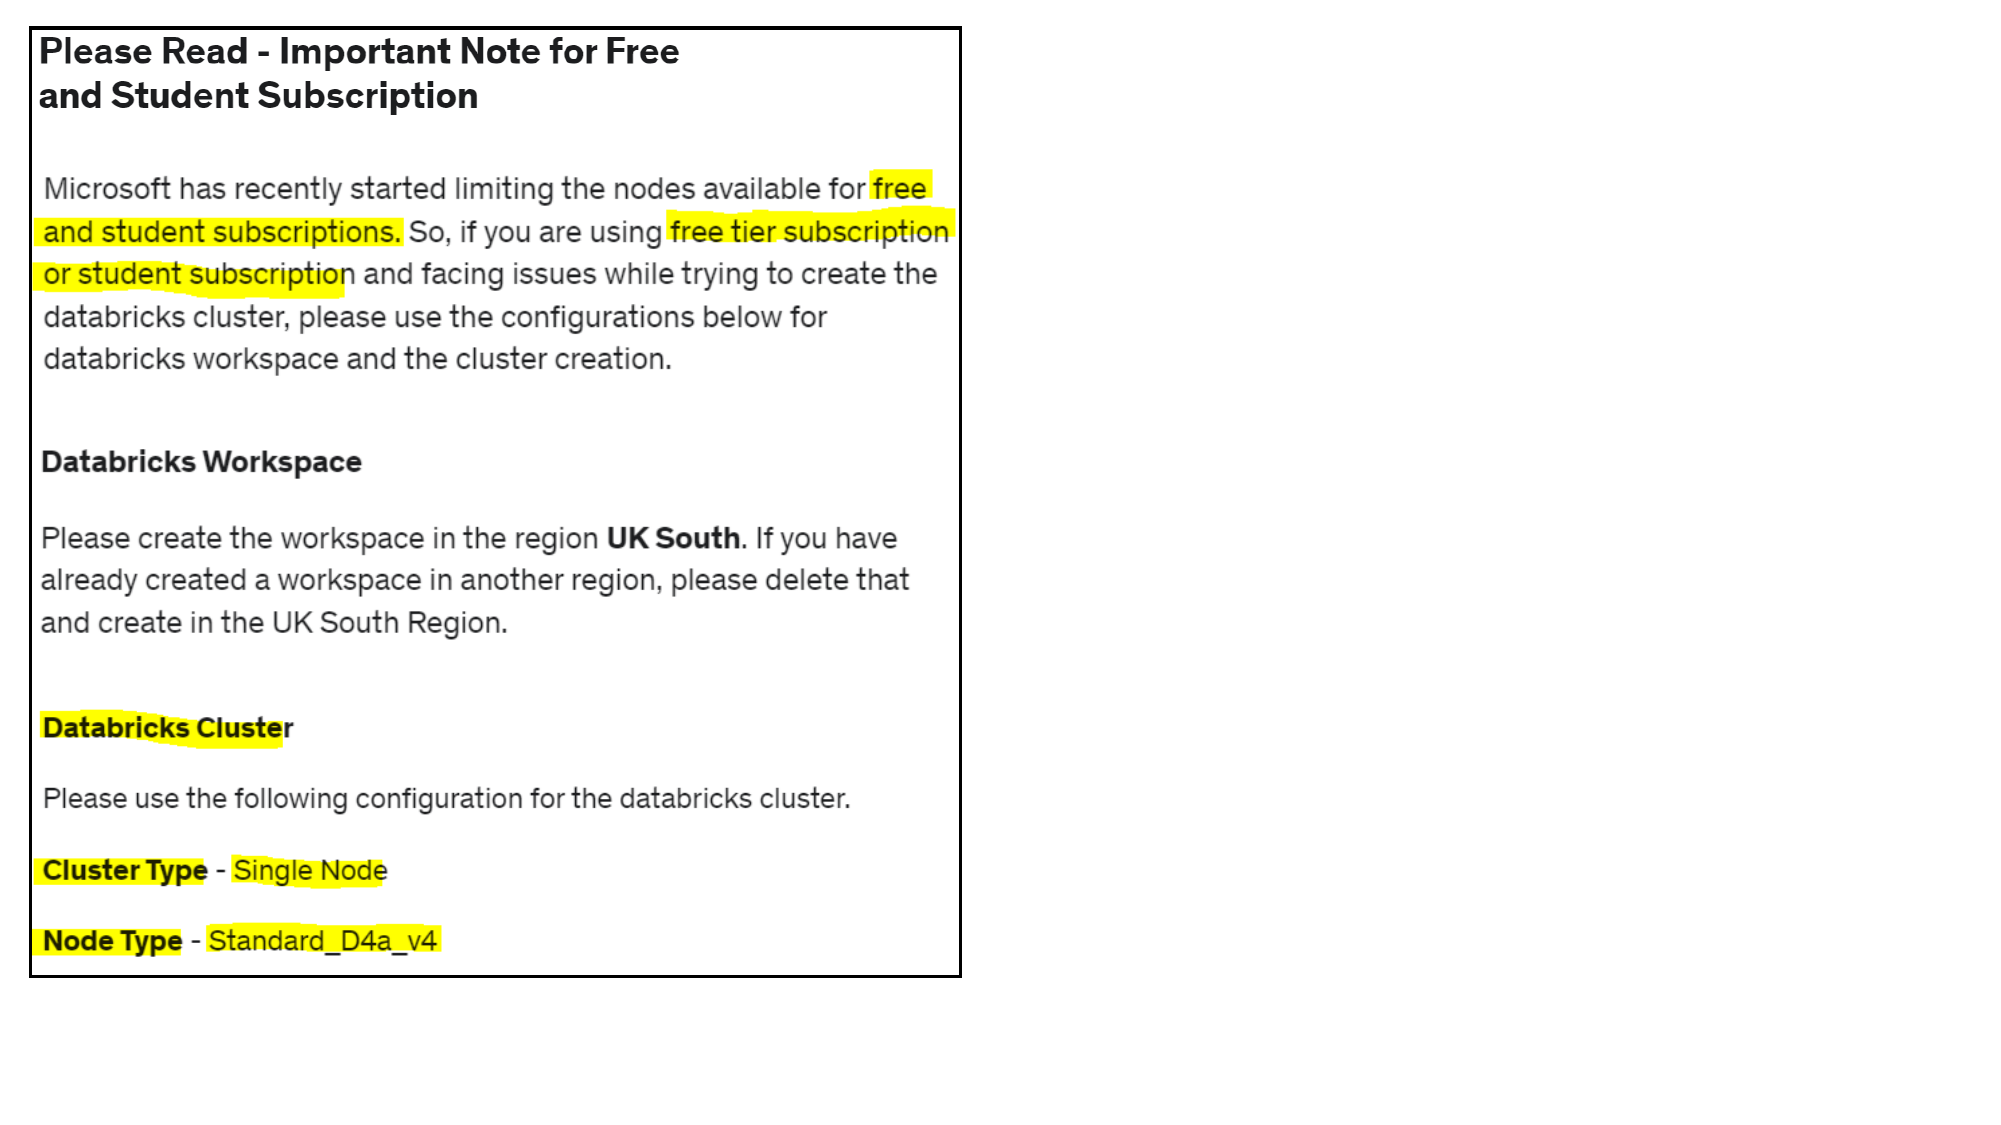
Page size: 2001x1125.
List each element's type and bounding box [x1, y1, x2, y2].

picture [30, 28, 686, 124]
picture [30, 701, 862, 977]
picture [30, 164, 961, 384]
picture [30, 436, 920, 649]
text_box [30, 27, 962, 977]
